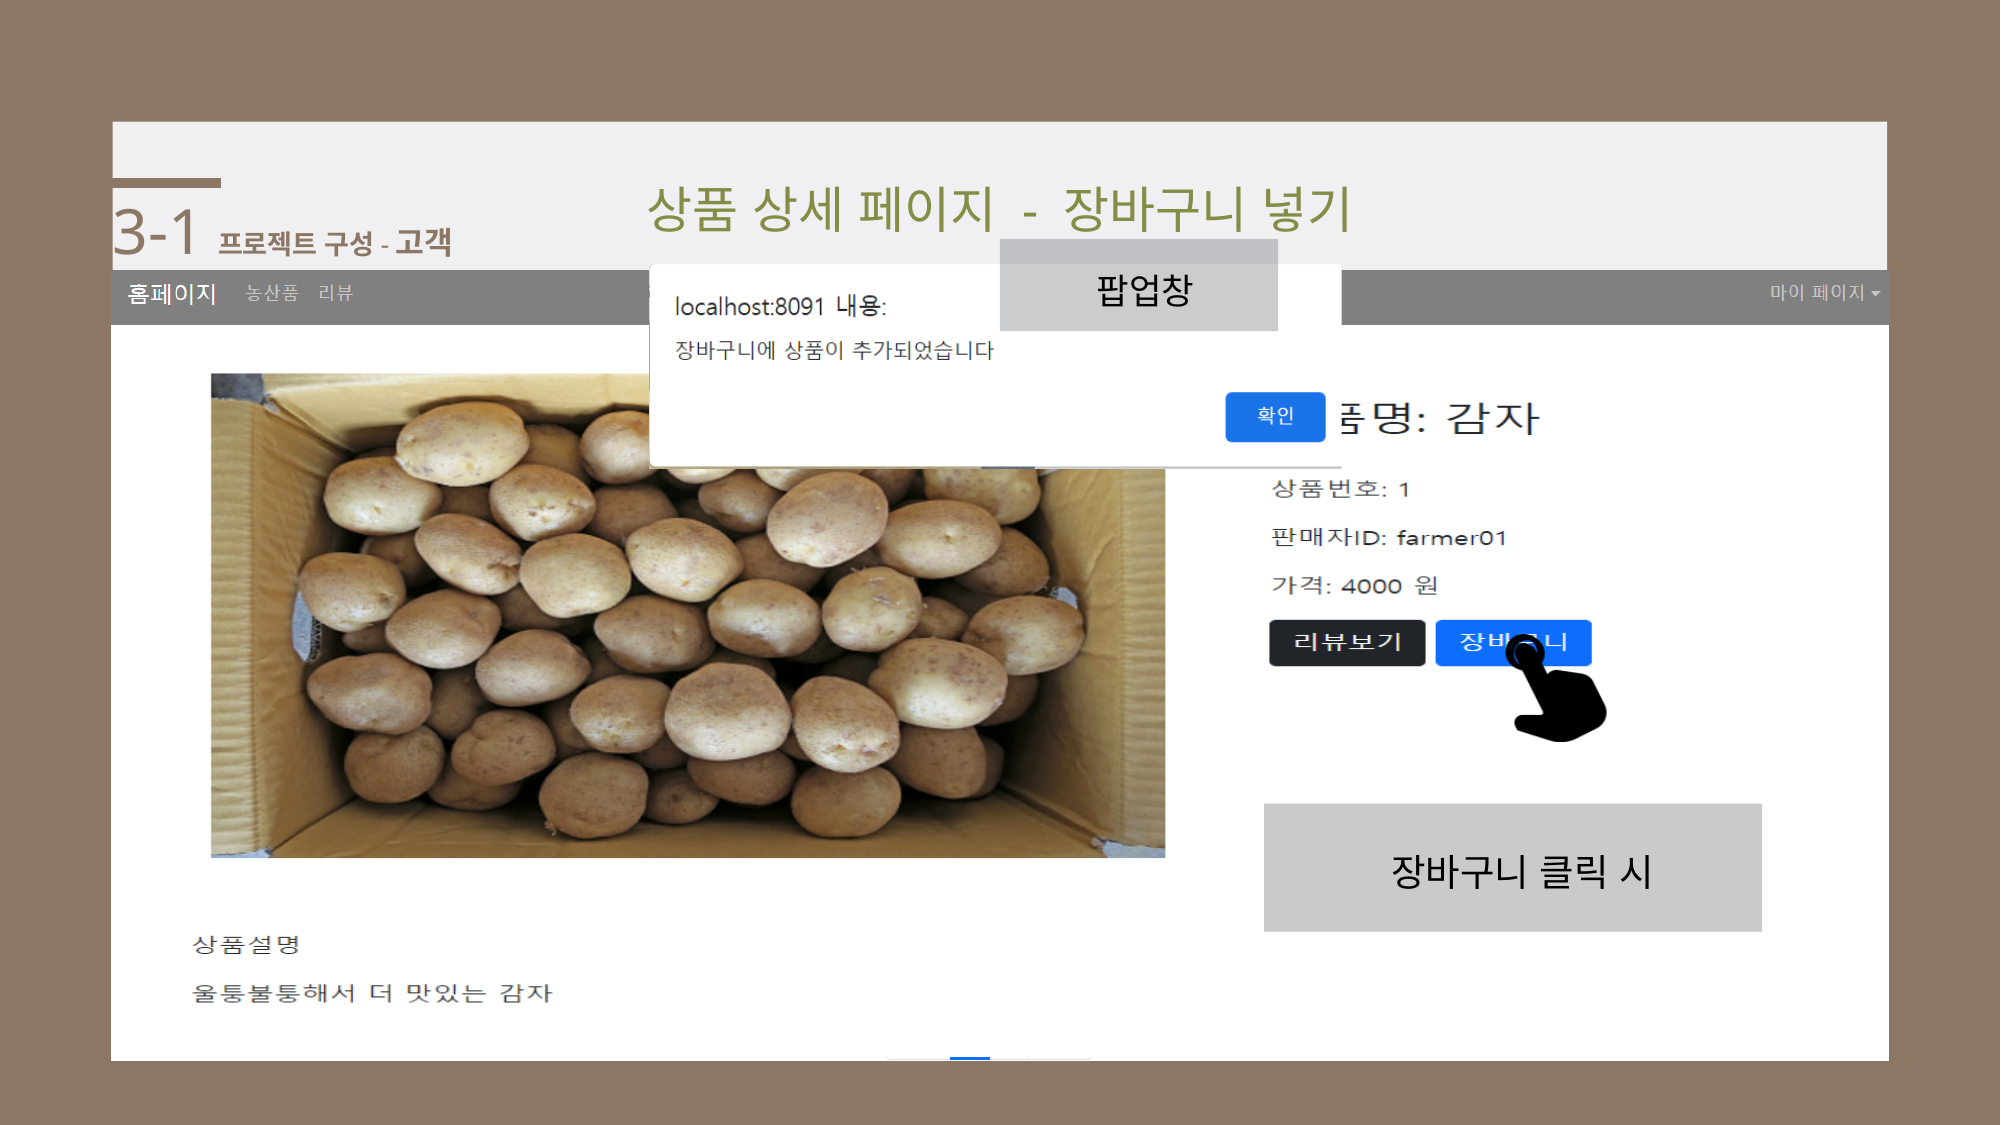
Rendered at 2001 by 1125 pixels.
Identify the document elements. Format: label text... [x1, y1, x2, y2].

picture [111, 264, 1889, 1061]
text_box [112, 121, 1888, 270]
text_box [999, 238, 1279, 264]
text_box 상품 상세 페이지 - 장바구니 넣기 [574, 141, 1426, 246]
text_box [110, 179, 220, 187]
text_box [1649, 264, 1720, 270]
text_box 3-1 프로젝트 구성-고객ver [97, 193, 526, 309]
